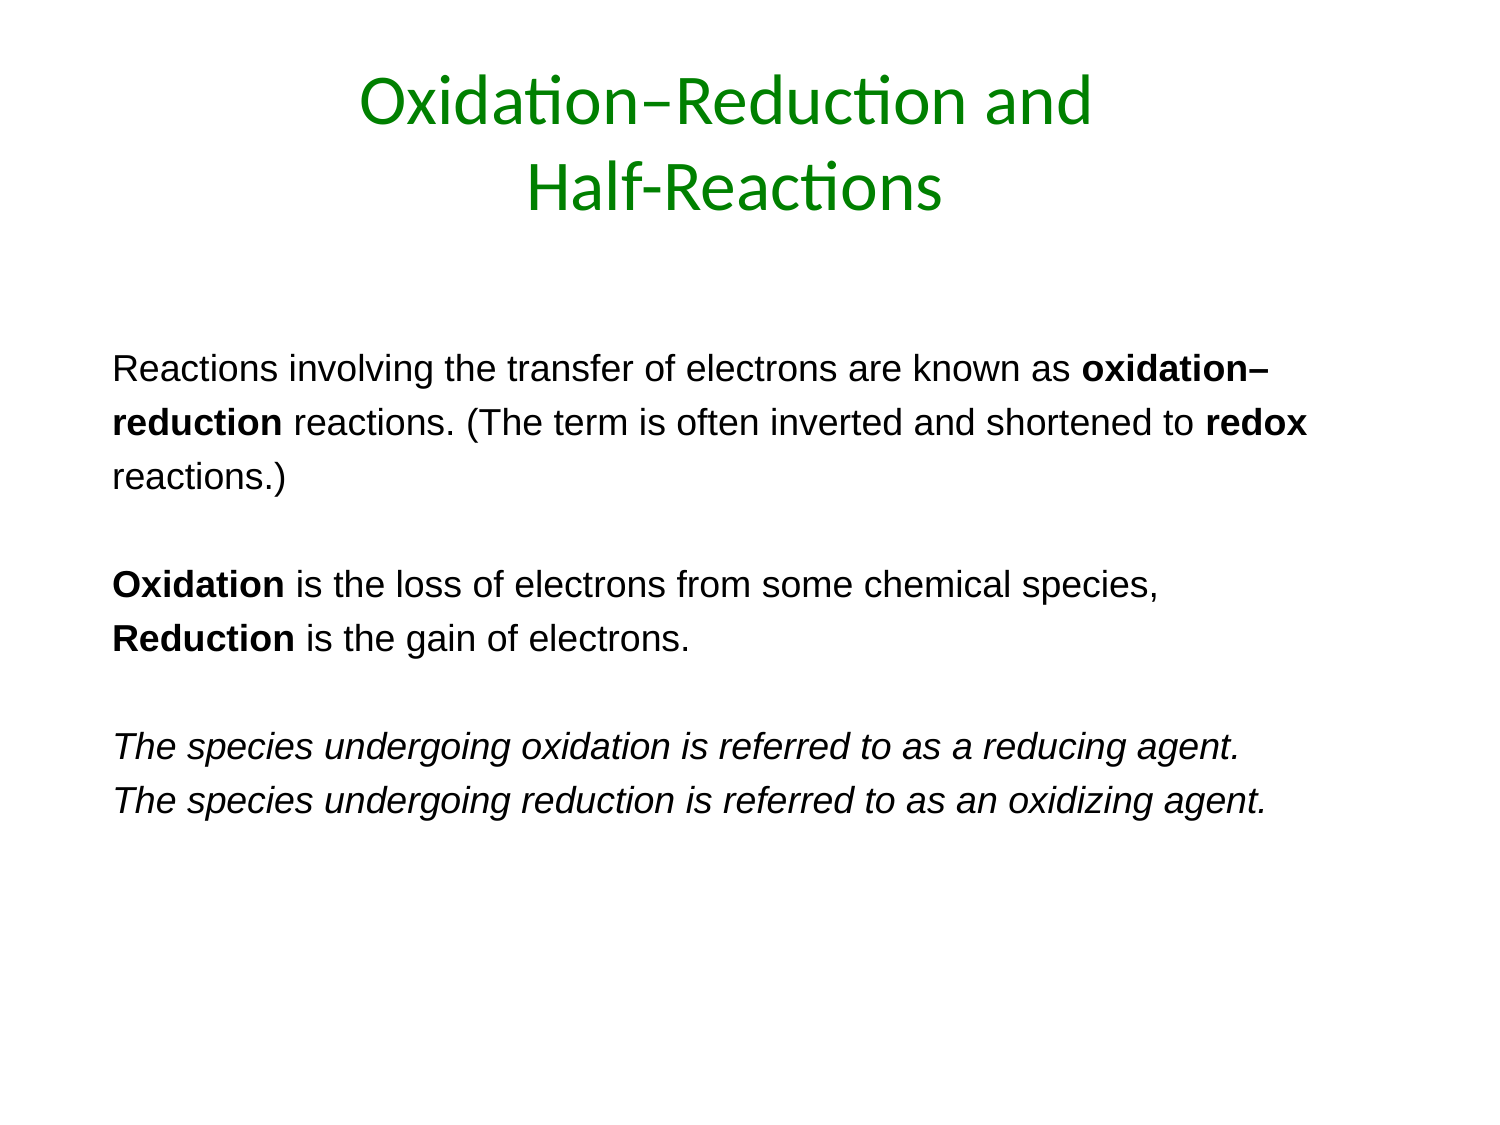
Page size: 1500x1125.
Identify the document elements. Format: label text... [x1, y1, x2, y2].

text_box Reactions involving the transfer of electrons are known as oxidation–reduction reactions. (The term is often inverted and shortened to redox reactions.) Oxidation is the loss of electrons from some chemical species, Reduction is the gain of electrons. The species undergoing oxidation is referred to as a reducing agent. The species undergoing reduction is referred to as an oxidizing agent. [97, 327, 1425, 829]
title Oxidation–Reduction and Half-Reactions [45, 45, 1425, 233]
